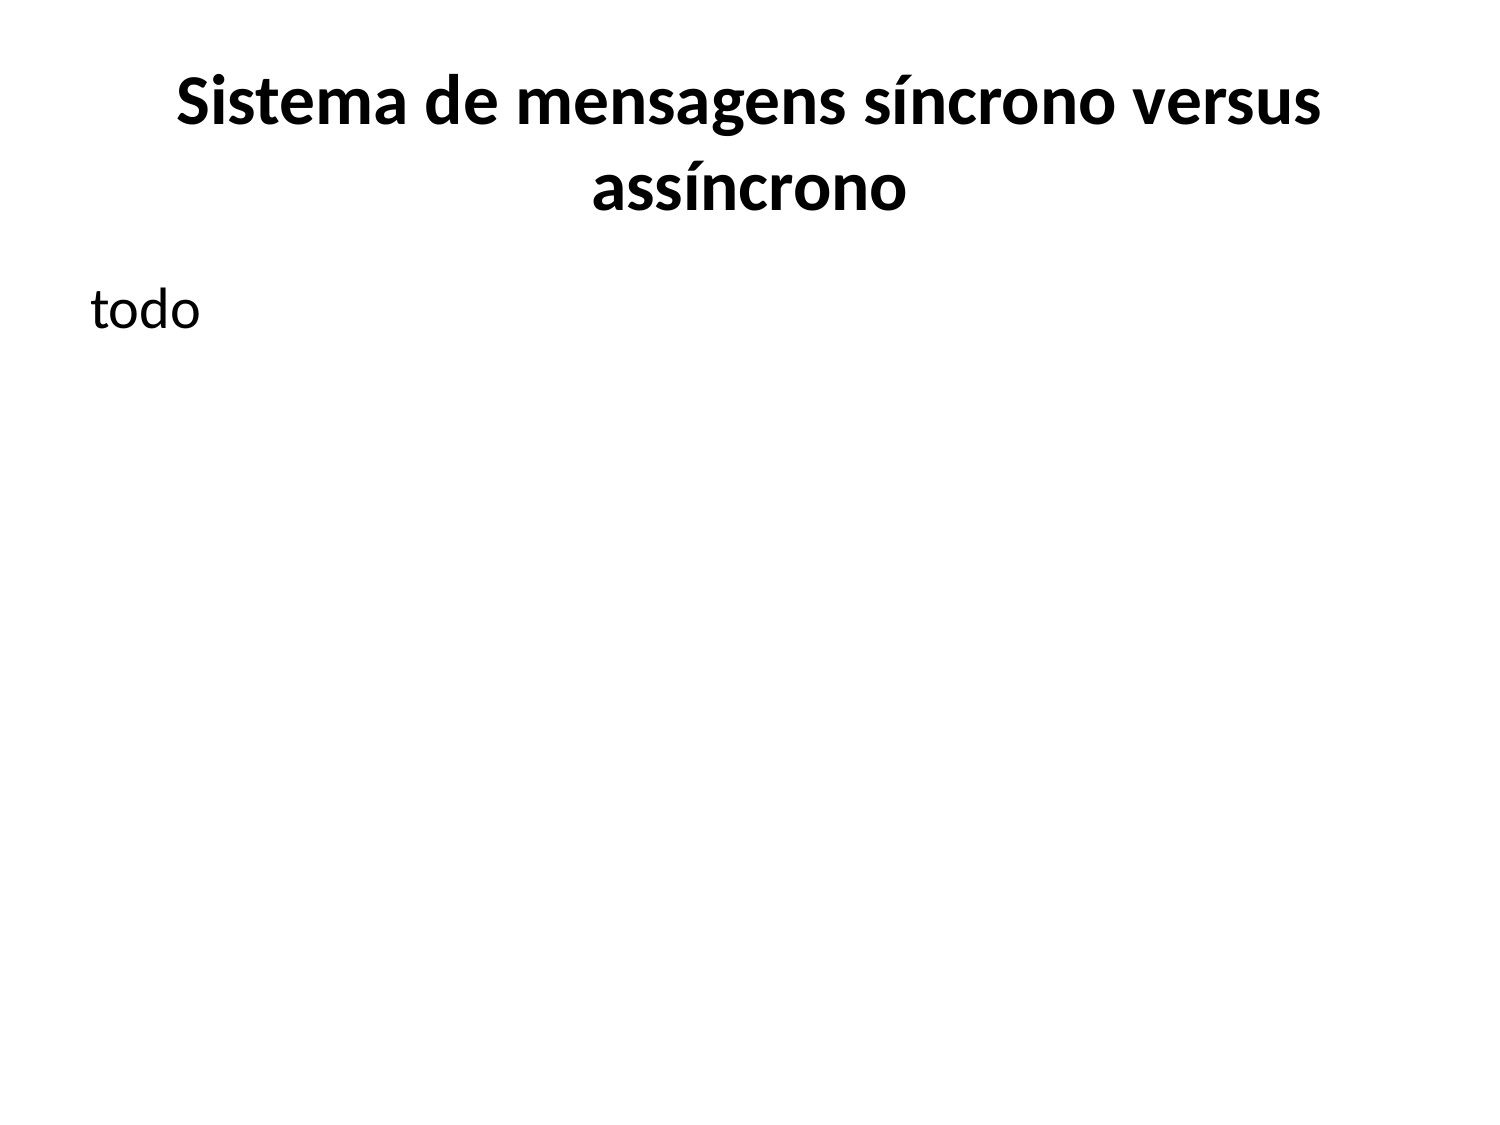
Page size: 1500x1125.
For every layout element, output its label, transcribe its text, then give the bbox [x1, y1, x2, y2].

list todo [75, 262, 1425, 1005]
title Sistema de mensagens síncrono versus assíncrono [75, 45, 1425, 233]
